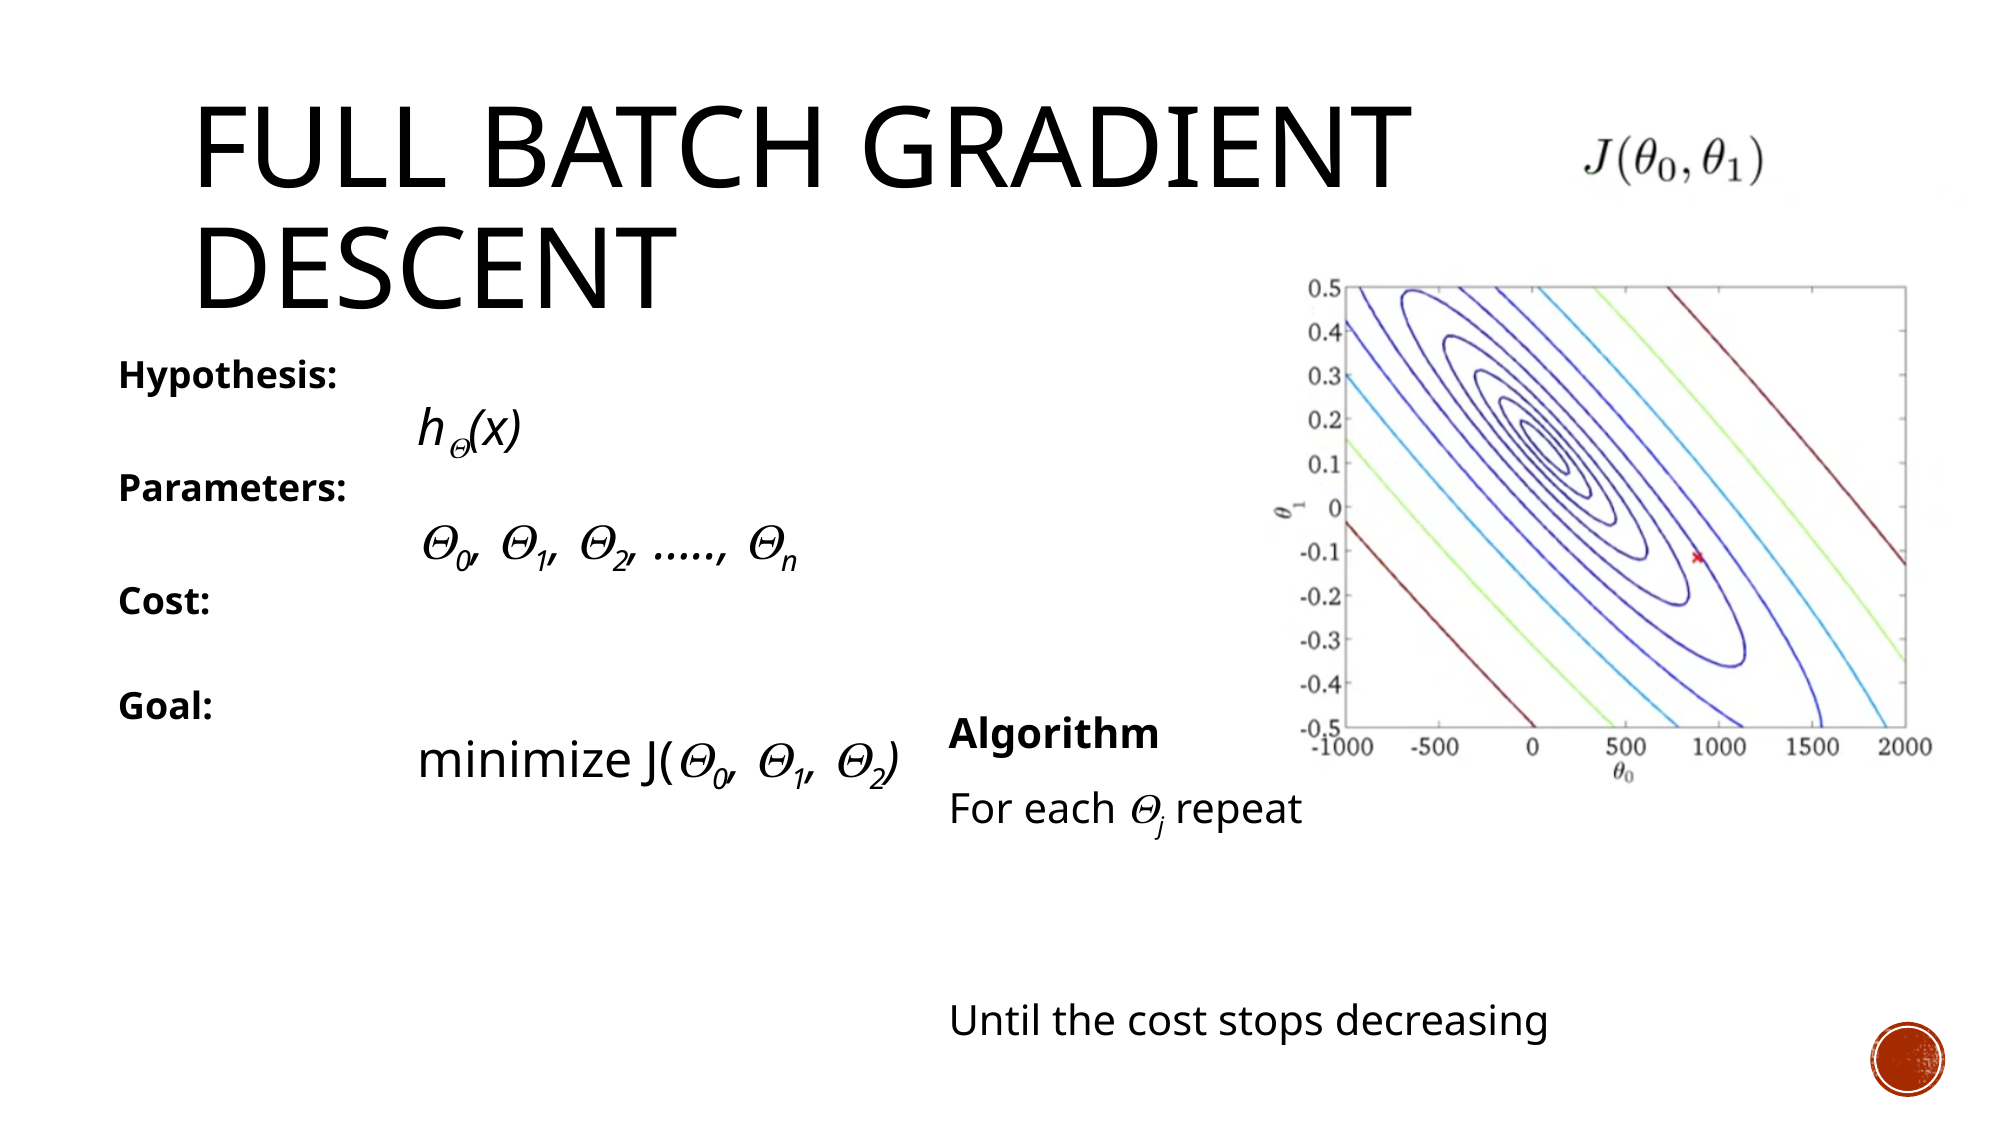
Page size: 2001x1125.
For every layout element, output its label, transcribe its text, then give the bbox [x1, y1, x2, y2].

picture [1261, 117, 1980, 824]
title Full Batch Gradient Descent [175, 79, 1826, 344]
